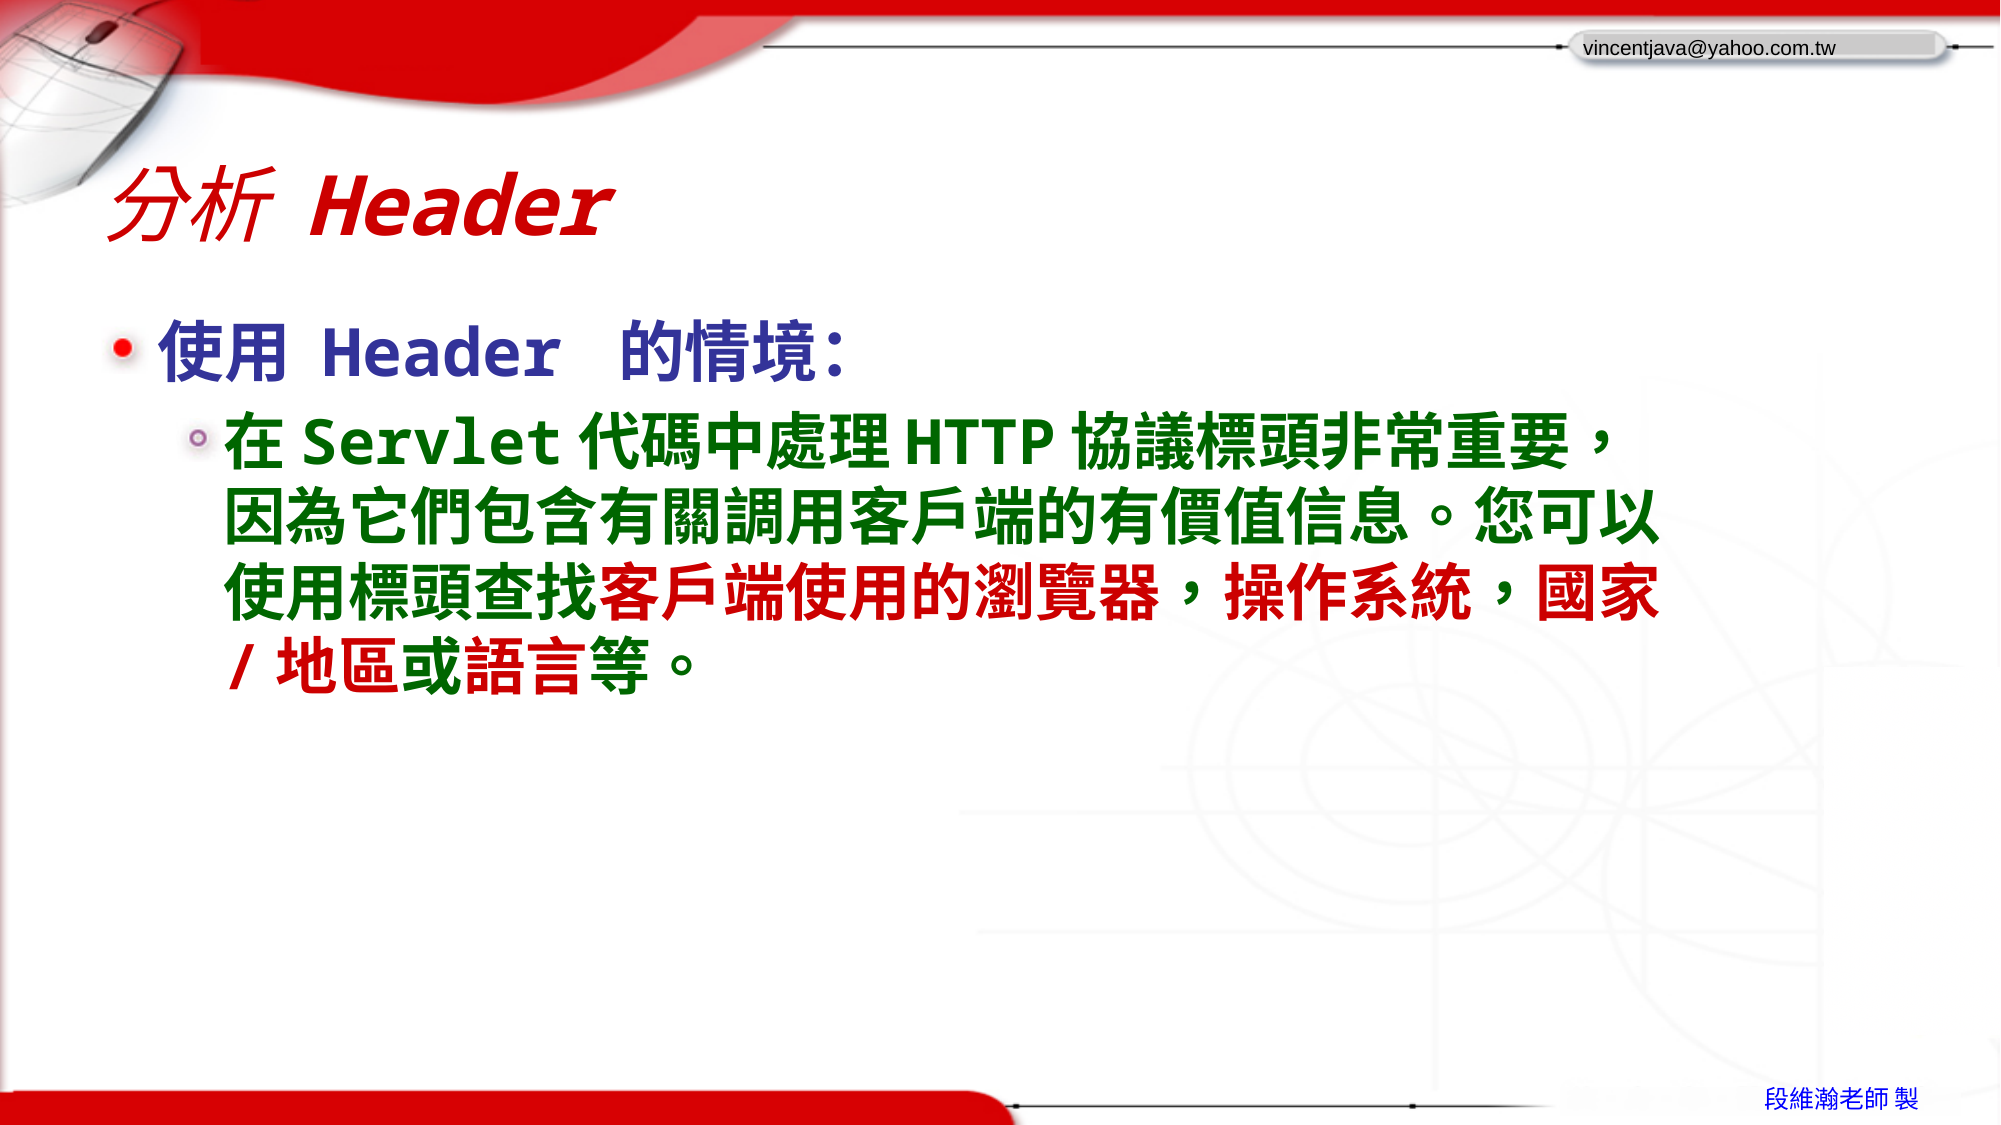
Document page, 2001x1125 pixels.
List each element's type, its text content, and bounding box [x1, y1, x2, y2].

list 使用 Header 的情境： 在Servlet代碼中處理HTTP協議標頭非常重要，因為它們包含有關調用客戶端的有價值信息。您可以使用標頭查找客戶端使用的瀏覽器，操作系統，國家/地區或語言等。 [86, 302, 1709, 1005]
title 分析 Header [86, 136, 1887, 268]
picture [0, 0, 2001, 1125]
